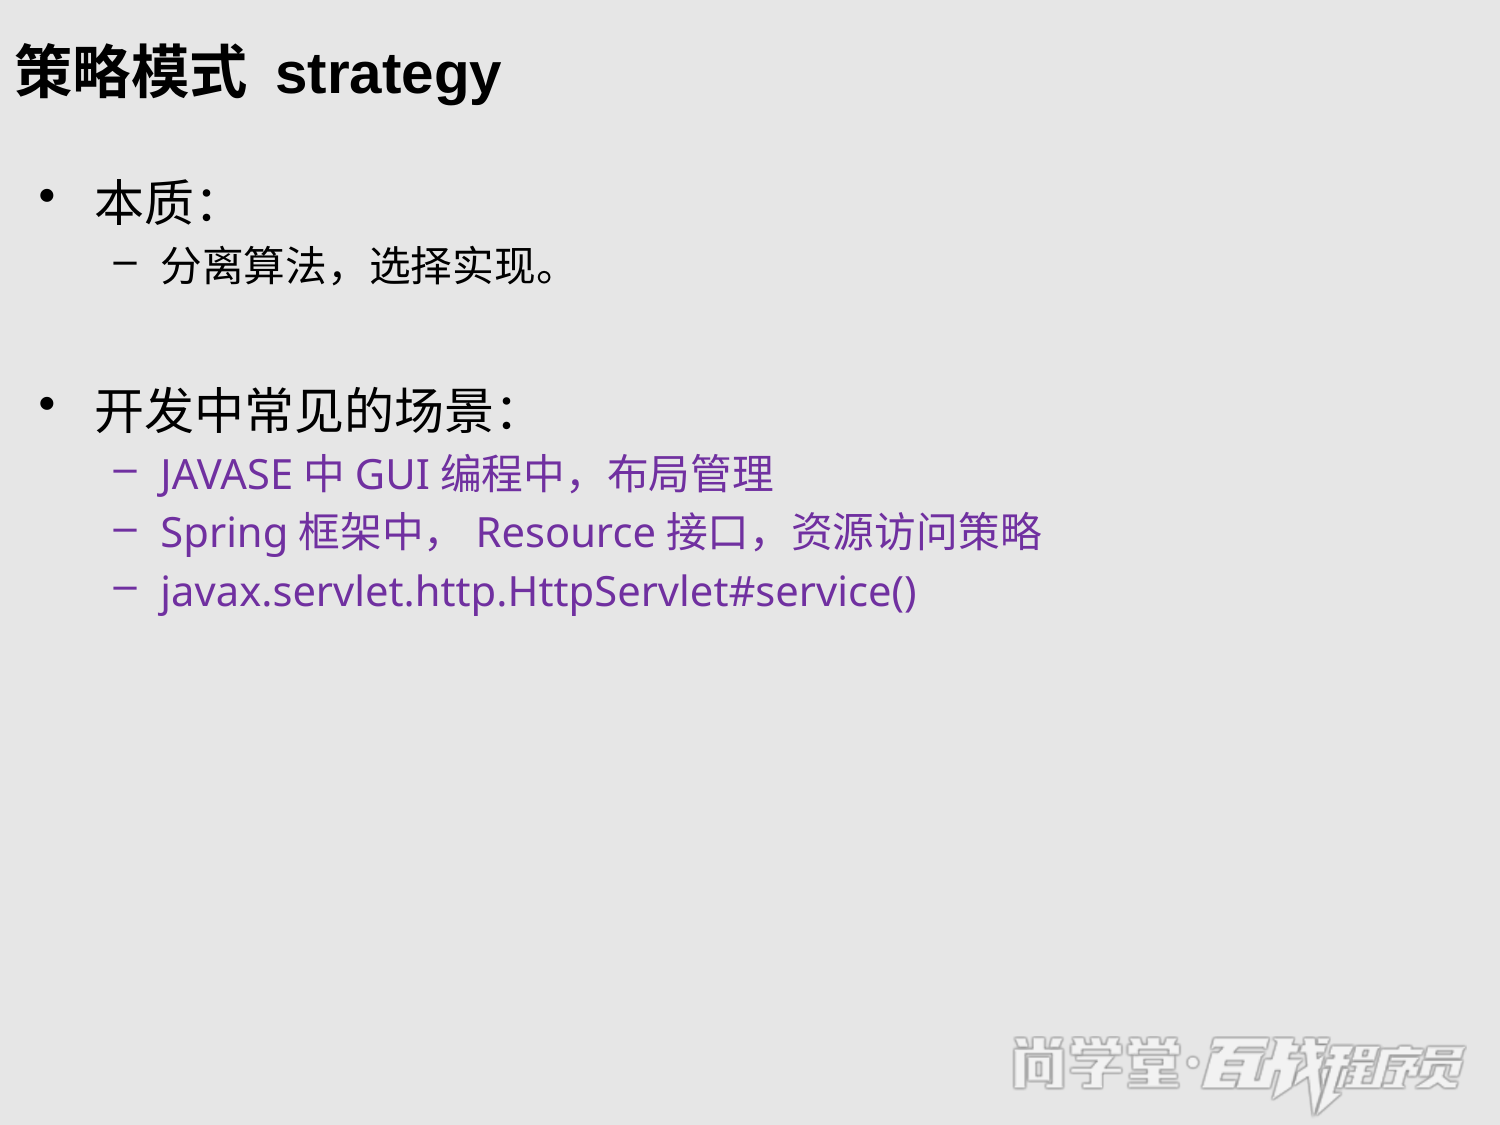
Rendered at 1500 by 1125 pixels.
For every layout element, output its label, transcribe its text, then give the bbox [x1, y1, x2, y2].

picture [1012, 1036, 1467, 1119]
list 本质： 分离算法，选择实现。 开发中常见的场景： JAVASE中GUI编程中，布局管理 Spring框架中，Resource接口，资源访问策略 javax.servlet.http.HttpServlet#service() [23, 164, 1465, 997]
title 策略模式 strategy [0, 0, 1164, 141]
